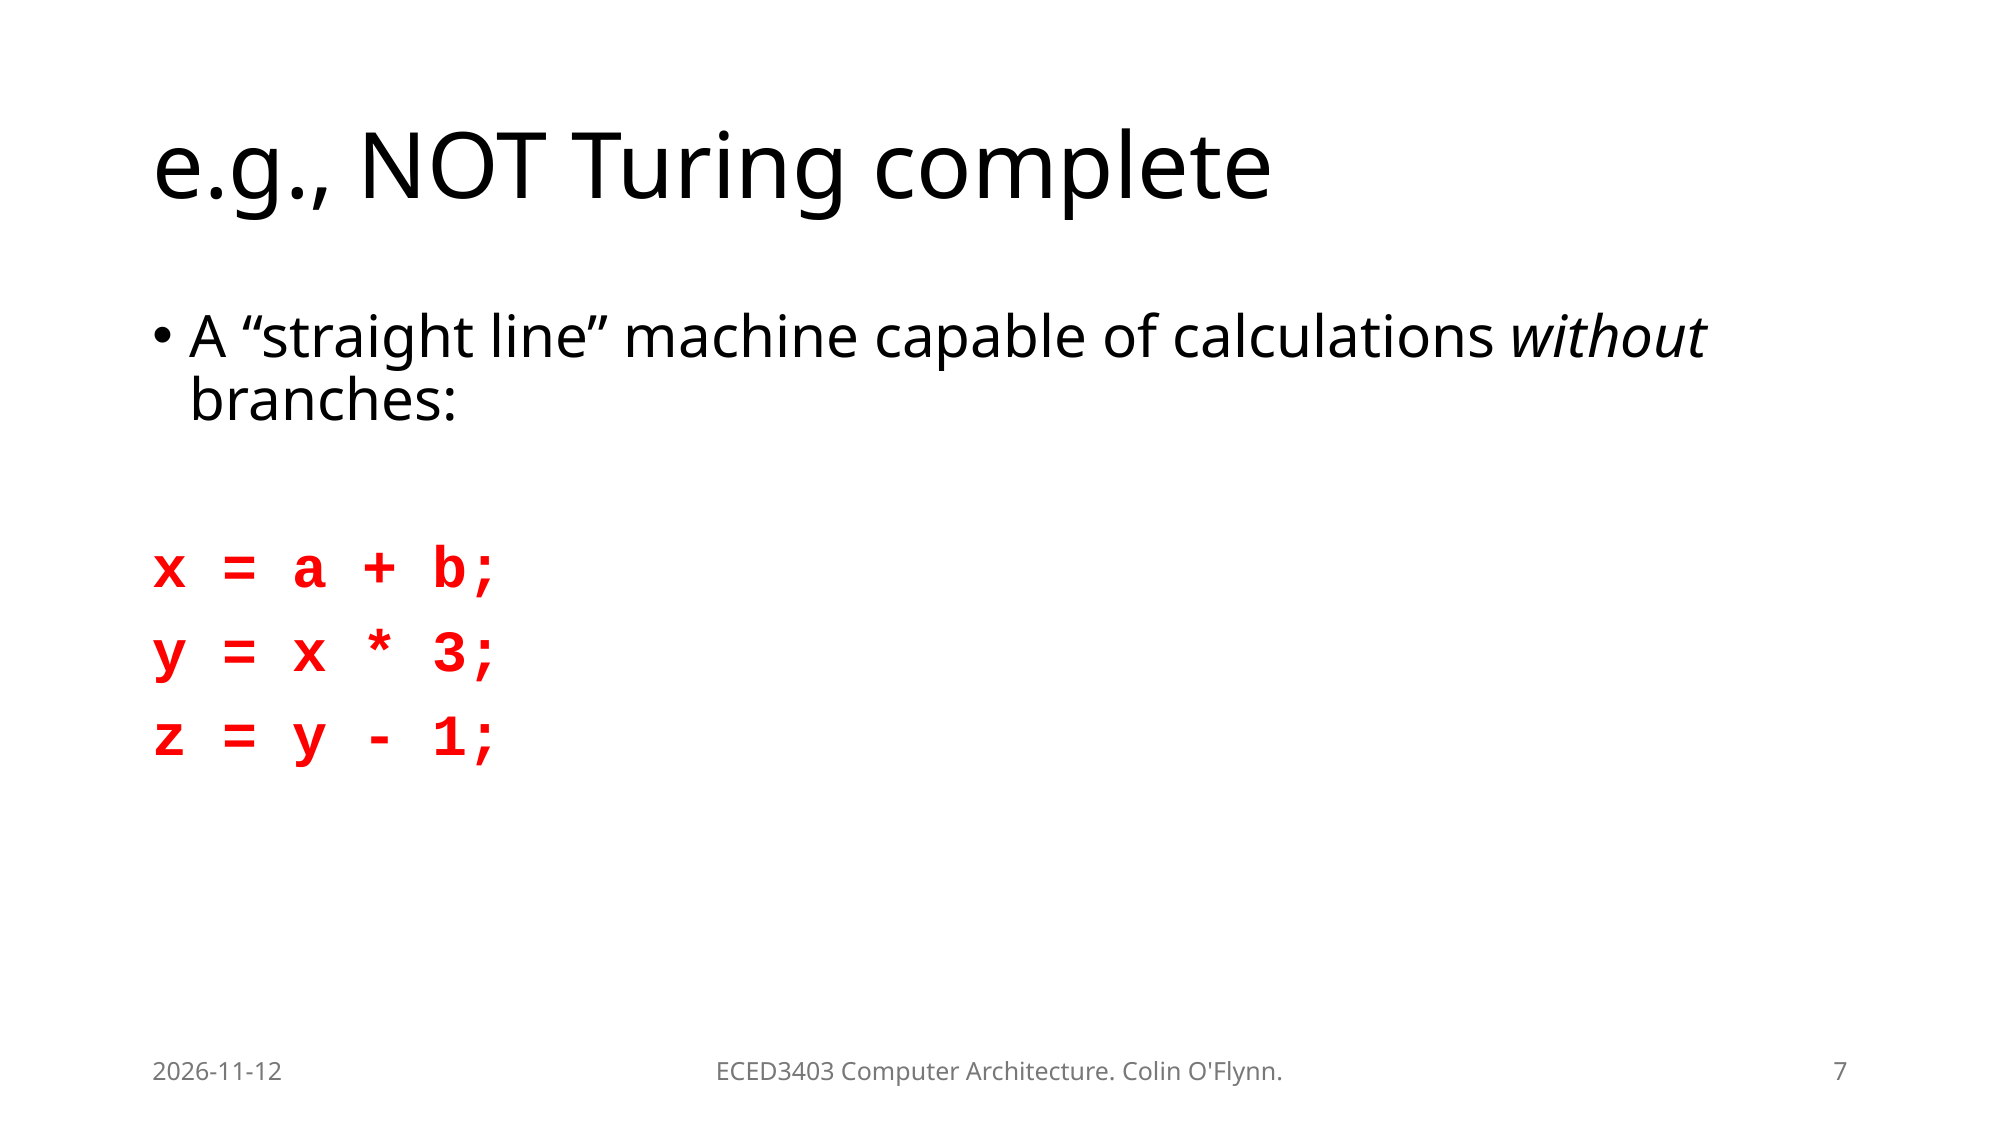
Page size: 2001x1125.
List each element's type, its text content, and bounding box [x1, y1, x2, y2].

list A “straight line” machine capable of calculations without branches: x = a + b; y = x * 3; z = y - 1; [137, 299, 1863, 1014]
footer ECED3403 Computer Architecture. Colin O'Flynn. [662, 1042, 1338, 1103]
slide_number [137, 1042, 588, 1103]
title e.g., NOT Turing complete [137, 59, 1863, 278]
slide_number 7 [1412, 1042, 1863, 1103]
